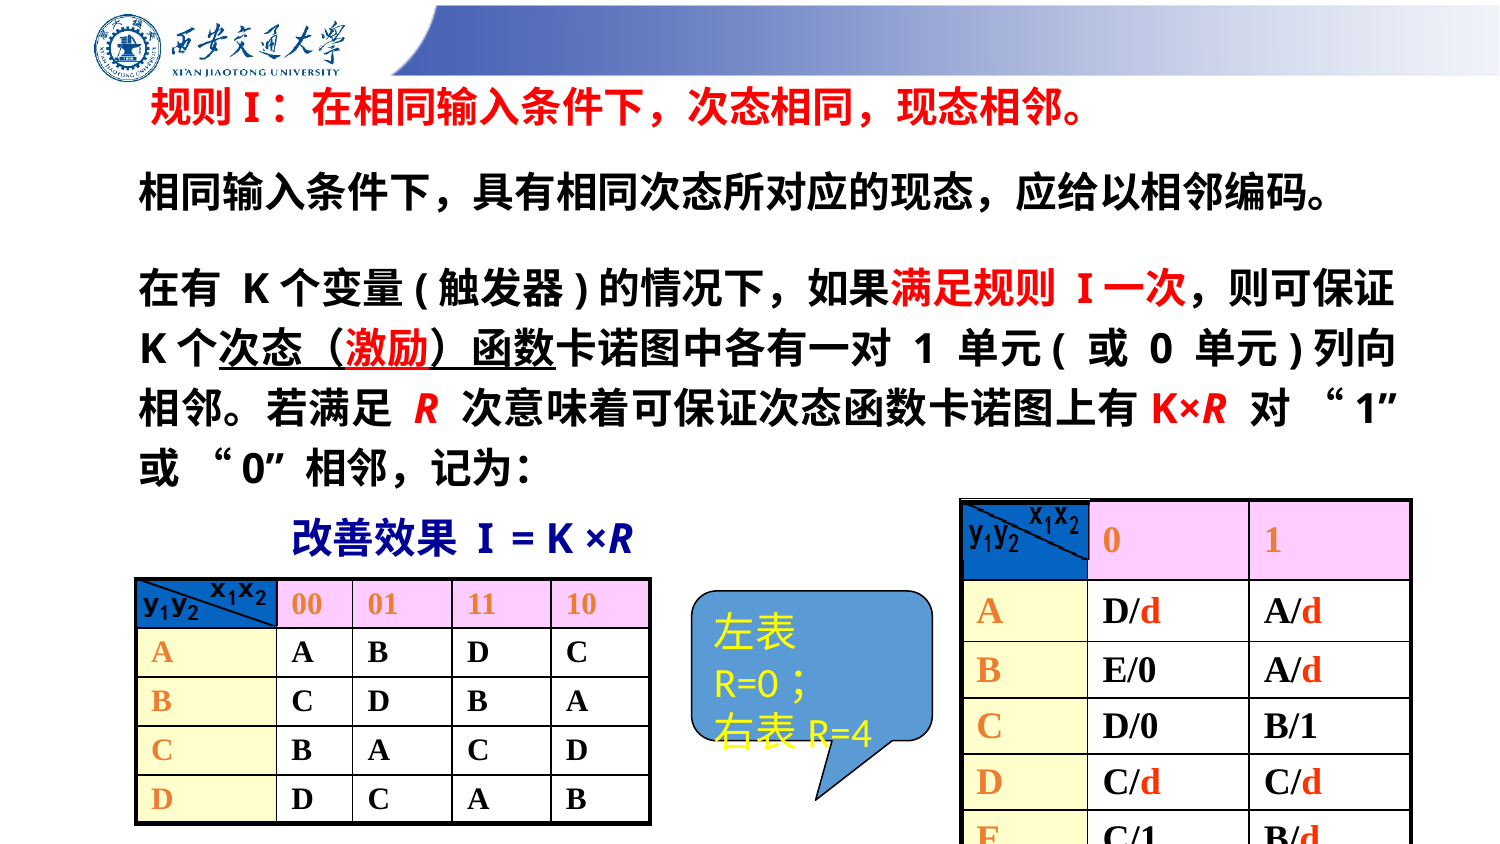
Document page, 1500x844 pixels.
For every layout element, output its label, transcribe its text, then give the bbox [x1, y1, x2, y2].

table_cell D [453, 629, 550, 676]
table_cell D [552, 727, 648, 774]
table_cell C [277, 678, 352, 725]
table_cell D [353, 678, 451, 725]
table_cell C [552, 629, 648, 676]
table_cell B [964, 642, 1087, 697]
picture [961, 499, 1090, 561]
table_cell B [353, 629, 451, 676]
title 规则I：在相同输入条件下，次态相同，现态相邻。 [135, 79, 1500, 211]
table_cell B [138, 678, 276, 725]
table_cell A [138, 629, 276, 676]
table_header 1 [1250, 502, 1409, 579]
picture [0, 0, 1500, 844]
table_header [964, 561, 1087, 579]
table_header 00 [277, 581, 352, 627]
table_header 10 [552, 581, 648, 627]
table_cell B/d [1250, 811, 1409, 844]
list 在有 K个变量(触发器)的情况下，如果满足规则 I一次，则可保证K个次态（激励）函数卡诺图中各有一对 1 单元( 或 0 单元)列向相邻。若满足 R 次意味着可保证次态函数卡诺图上有K×R 对 “1” 或 “0” 相邻，记为： 改善效果 I = K ×R [123, 244, 1412, 599]
table_cell C/1 [1088, 811, 1248, 844]
table_header 01 [353, 581, 451, 627]
table_cell E/0 [1088, 642, 1248, 697]
table_cell A [353, 727, 451, 774]
table_cell C/d [1250, 755, 1409, 809]
table_cell B [552, 776, 648, 821]
text_box 左表R=0； 右表R=4 [691, 590, 933, 801]
picture [135, 576, 279, 626]
table_cell C [353, 776, 451, 821]
table_cell D [138, 776, 276, 821]
table_cell B/1 [1250, 699, 1409, 753]
table_cell A [277, 629, 352, 676]
table_cell A [552, 678, 648, 725]
table_cell A/d [1250, 642, 1409, 697]
table_cell B [277, 727, 352, 774]
table_cell B [453, 678, 550, 725]
table_cell D [964, 755, 1087, 809]
table_header 11 [453, 581, 550, 627]
table_cell A [964, 581, 1087, 641]
table_cell A/d [1250, 581, 1409, 641]
table_cell D/d [1088, 581, 1248, 641]
table_cell C [138, 727, 276, 774]
table_cell D [277, 776, 352, 821]
table_cell C/d [1088, 755, 1248, 809]
table_cell C [964, 699, 1087, 753]
table_cell C [453, 727, 550, 774]
table_cell E [964, 811, 1087, 844]
table_cell D/0 [1088, 699, 1248, 753]
text_box 相同输入条件下，具有相同次态所对应的现态，应给以相邻编码。 [123, 148, 1412, 219]
table_cell A [453, 776, 550, 821]
table_header 0 [1088, 502, 1248, 579]
